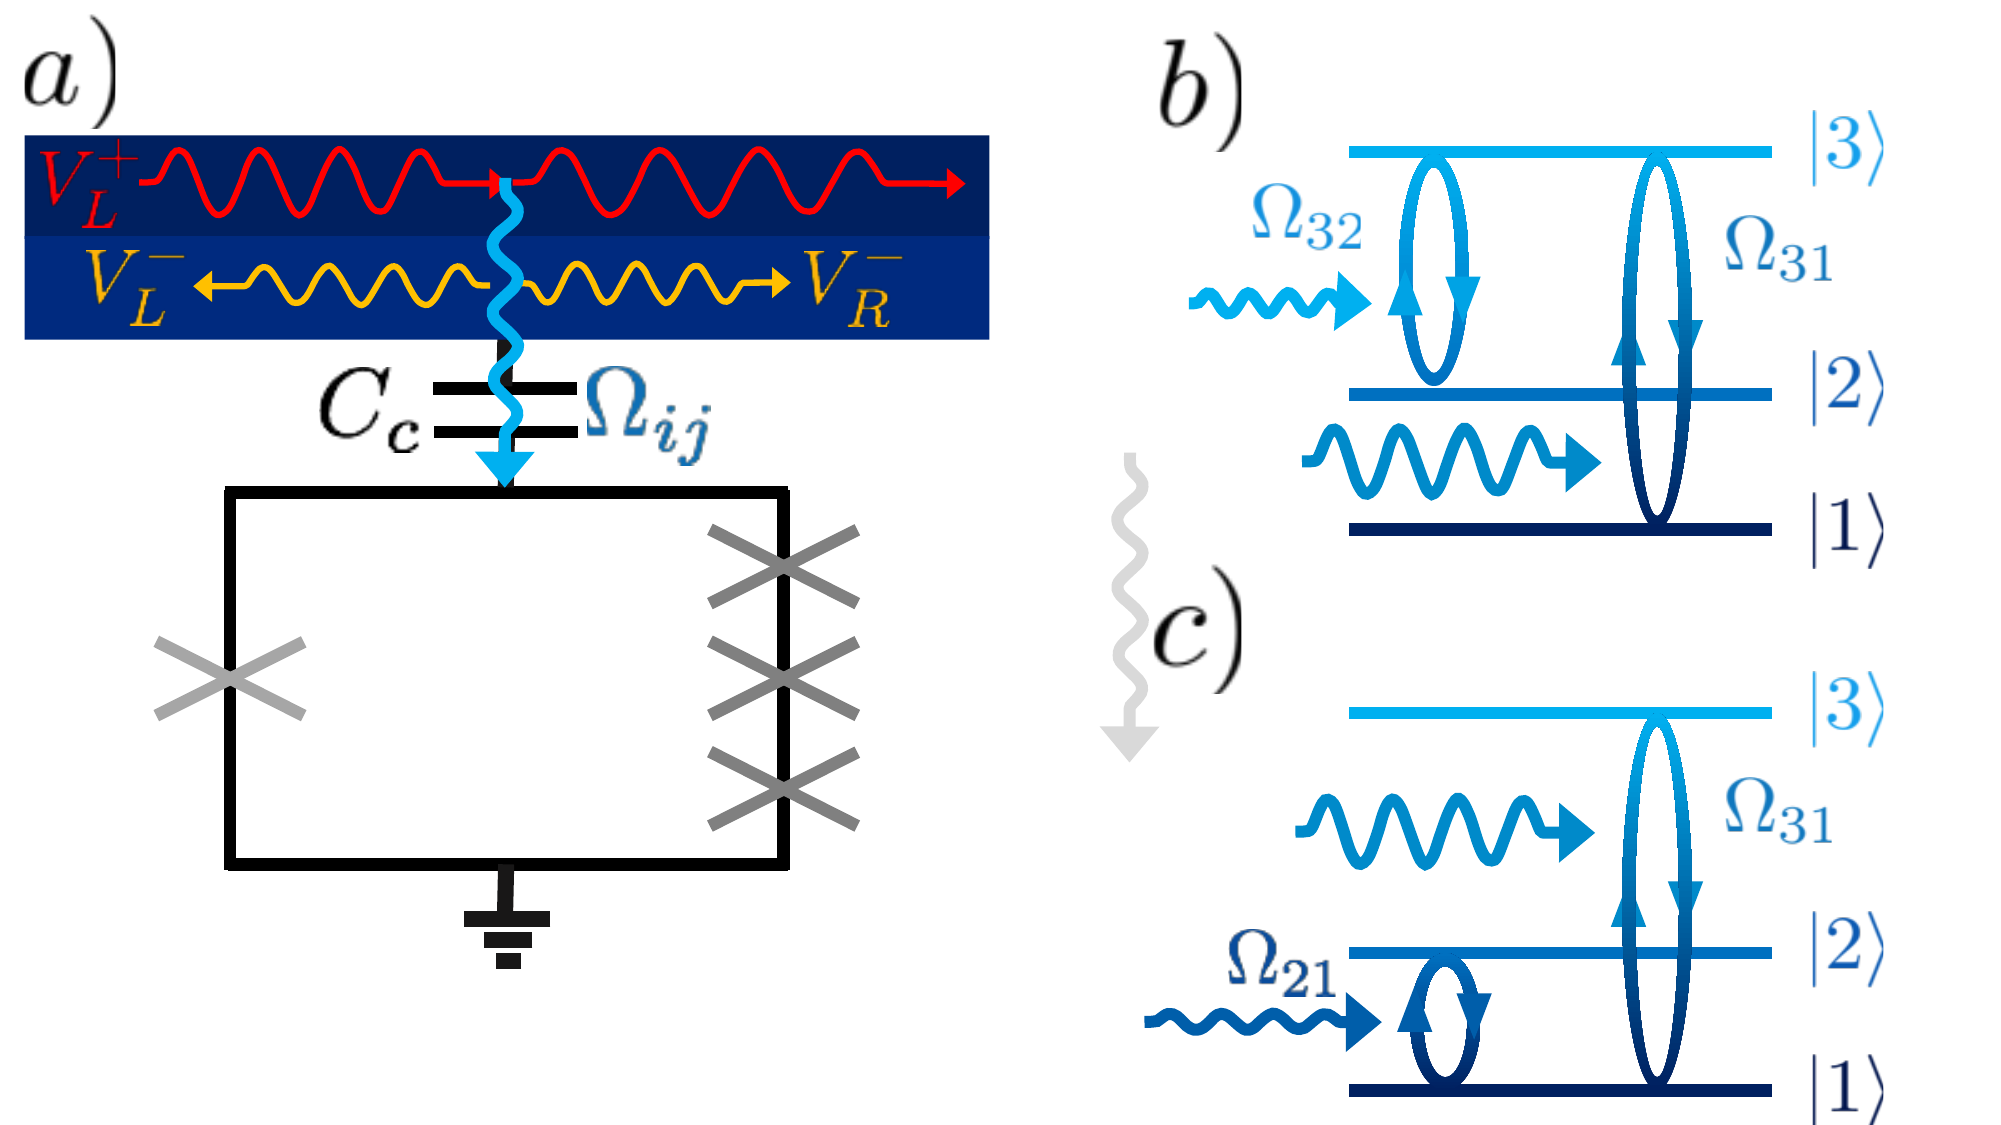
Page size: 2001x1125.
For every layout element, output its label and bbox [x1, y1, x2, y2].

picture [319, 367, 422, 453]
picture [1812, 1053, 1884, 1125]
text_box [1349, 711, 1772, 1092]
picture [1725, 215, 1832, 283]
picture [1812, 910, 1884, 988]
picture [1159, 30, 1242, 152]
picture [1812, 109, 1884, 187]
picture [1725, 777, 1832, 845]
picture [587, 366, 711, 466]
picture [1228, 929, 1338, 997]
picture [1812, 349, 1884, 427]
picture [86, 250, 187, 326]
picture [1252, 183, 1361, 251]
picture [24, 13, 116, 129]
picture [1812, 670, 1884, 748]
text_box [1349, 150, 1772, 531]
text_box [156, 490, 858, 920]
text_box [1301, 427, 1602, 496]
text_box [1144, 1011, 1382, 1033]
text_box [24, 134, 990, 488]
picture [1812, 491, 1884, 570]
picture [804, 251, 905, 327]
text_box [1116, 452, 1144, 763]
picture [1153, 563, 1242, 694]
text_box [1188, 292, 1372, 315]
text_box [1295, 797, 1596, 866]
picture [40, 137, 141, 228]
